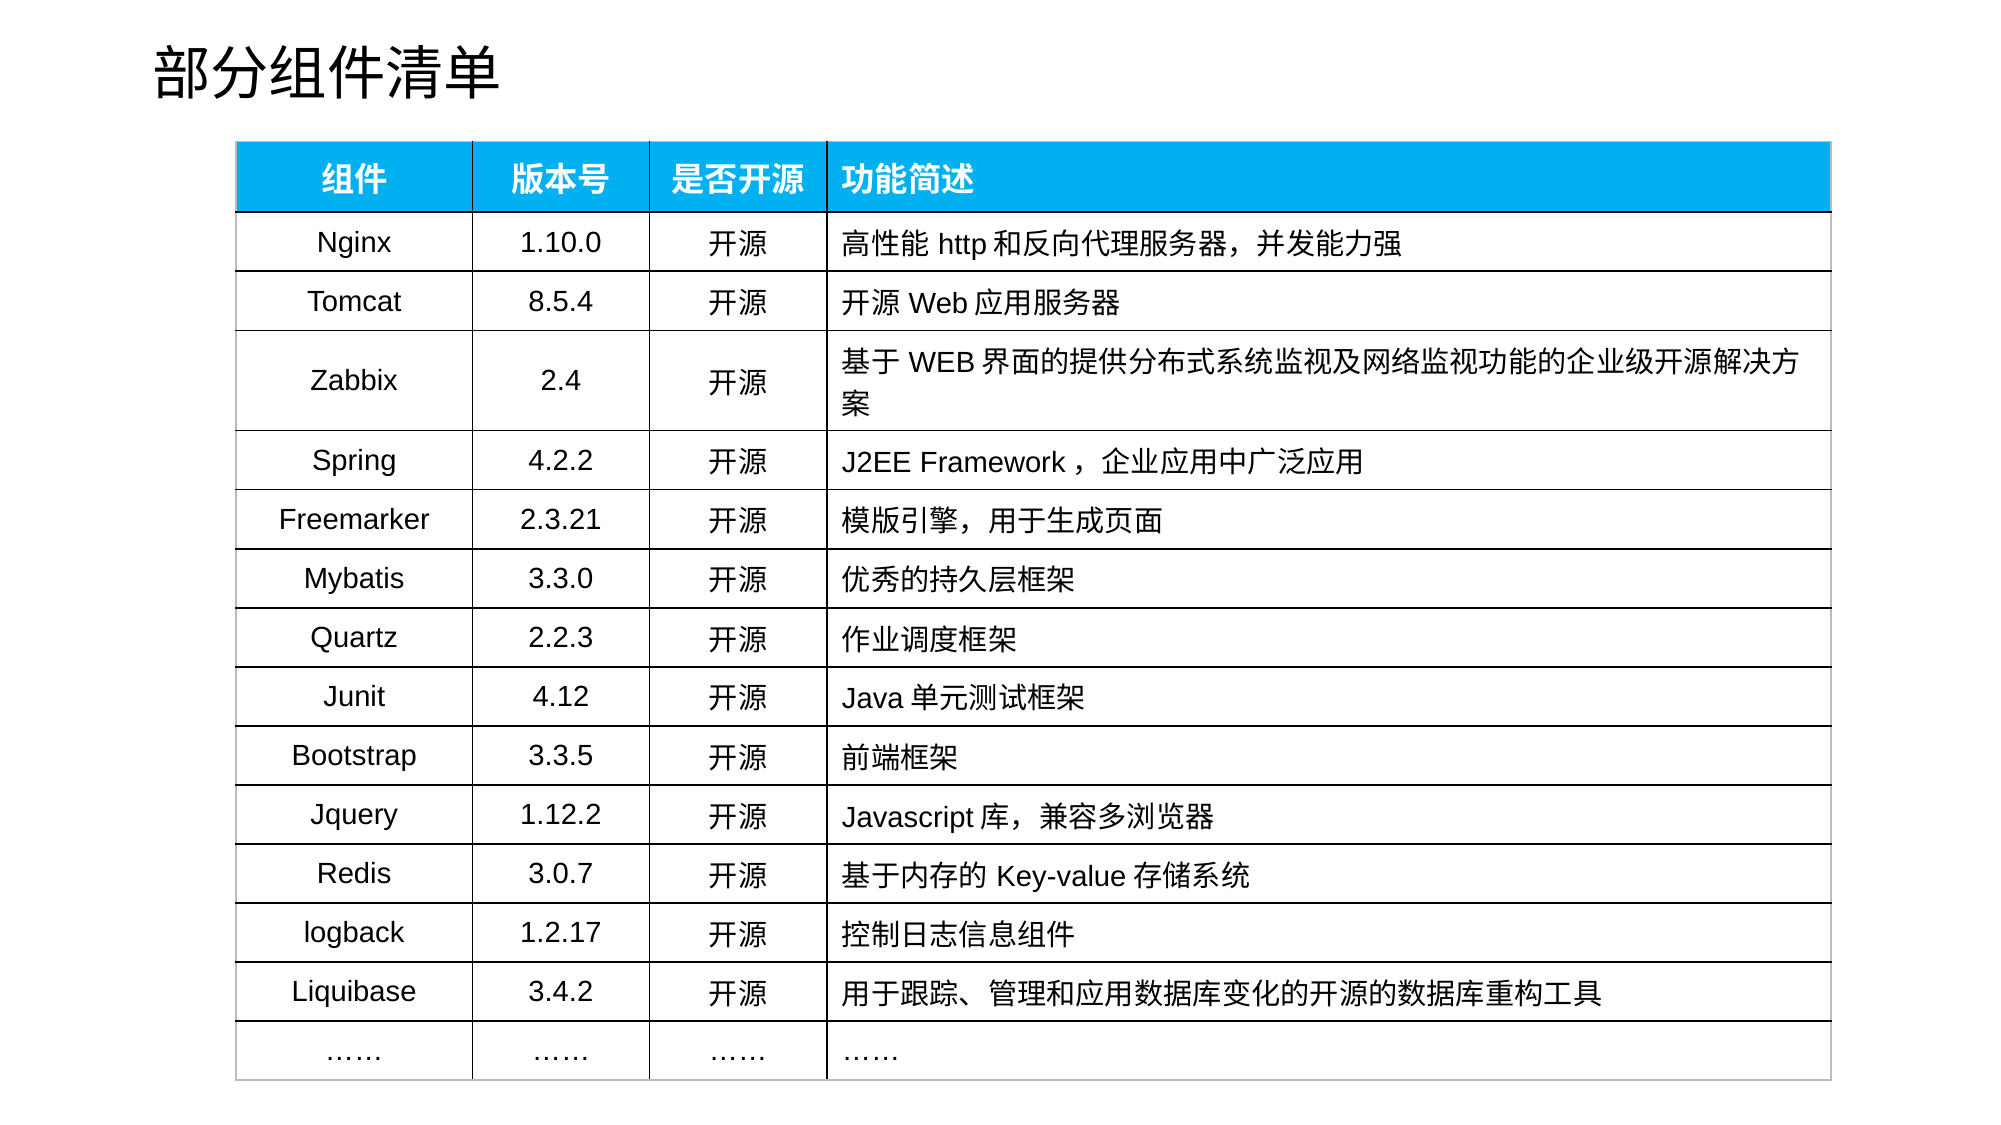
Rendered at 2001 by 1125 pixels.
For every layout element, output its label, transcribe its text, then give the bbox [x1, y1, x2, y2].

table_header 是否开源 [650, 142, 826, 211]
table_cell Nginx [237, 213, 472, 270]
table_cell 8.5.4 [473, 272, 649, 330]
table_cell 1.12.2 [473, 786, 649, 843]
table_cell 3.3.5 [473, 727, 649, 784]
table_cell Freemarker [237, 490, 472, 548]
table_cell 开源 [650, 213, 826, 270]
table_cell Junit [237, 668, 472, 725]
table_cell 基于内存的Key-value存储系统 [828, 845, 1830, 902]
table_cell 1.2.17 [473, 904, 649, 961]
table_cell 开源 [650, 963, 826, 1020]
table_cell Zabbix [237, 331, 472, 430]
table_cell 开源Web应用服务器 [828, 272, 1830, 330]
table_cell 高性能http和反向代理服务器，并发能力强 [828, 213, 1830, 270]
table_cell 2.2.3 [473, 609, 649, 666]
table_cell 模版引擎，用于生成页面 [828, 490, 1830, 548]
table_cell J2EE Framework，企业应用中广泛应用 [828, 431, 1830, 489]
table_header 版本号 [473, 142, 649, 211]
table_cell 控制日志信息组件 [828, 904, 1830, 961]
table_cell Redis [237, 845, 472, 902]
table_cell 开源 [650, 609, 826, 666]
table_cell …… [473, 1022, 649, 1079]
table_cell …… [828, 1022, 1830, 1079]
table_cell Liquibase [237, 963, 472, 1020]
table_header 组件 [237, 142, 472, 211]
table_cell Mybatis [237, 550, 472, 607]
table_cell 开源 [650, 431, 826, 489]
table_cell Bootstrap [237, 727, 472, 784]
table_cell 前端框架 [828, 727, 1830, 784]
table_cell …… [650, 1022, 826, 1079]
table_cell 4.12 [473, 668, 649, 725]
table_cell 用于跟踪、管理和应用数据库变化的开源的数据库重构工具 [828, 963, 1830, 1020]
table_cell 优秀的持久层框架 [828, 550, 1830, 607]
table_cell Jquery [237, 786, 472, 843]
table_cell 3.3.0 [473, 550, 649, 607]
table_cell 开源 [650, 272, 826, 330]
table_cell 开源 [650, 845, 826, 902]
table_cell 2.3.21 [473, 490, 649, 548]
table_cell Java单元测试框架 [828, 668, 1830, 725]
table_cell 4.2.2 [473, 431, 649, 489]
table_cell 开源 [650, 727, 826, 784]
table_cell Tomcat [237, 272, 472, 330]
table_cell 开源 [650, 490, 826, 548]
table_cell 3.4.2 [473, 963, 649, 1020]
table_cell Javascript库，兼容多浏览器 [828, 786, 1830, 843]
table_cell 3.0.7 [473, 845, 649, 902]
table_cell Quartz [237, 609, 472, 666]
table_cell …… [237, 1022, 472, 1079]
table_cell 开源 [650, 550, 826, 607]
table_cell 开源 [650, 786, 826, 843]
table_cell 开源 [650, 668, 826, 725]
table_cell 2.4 [473, 331, 649, 430]
table_cell 1.10.0 [473, 213, 649, 270]
table_cell 开源 [650, 904, 826, 961]
table_cell 作业调度框架 [828, 609, 1830, 666]
table_cell 基于WEB界面的提供分布式系统监视及网络监视功能的企业级开源解决方案 [828, 331, 1830, 430]
table_cell Spring [237, 431, 472, 489]
table_cell logback [237, 904, 472, 961]
table_cell 开源 [650, 331, 826, 430]
table_header 功能简述 [828, 142, 1830, 211]
title 部分组件清单 [137, 23, 1863, 129]
